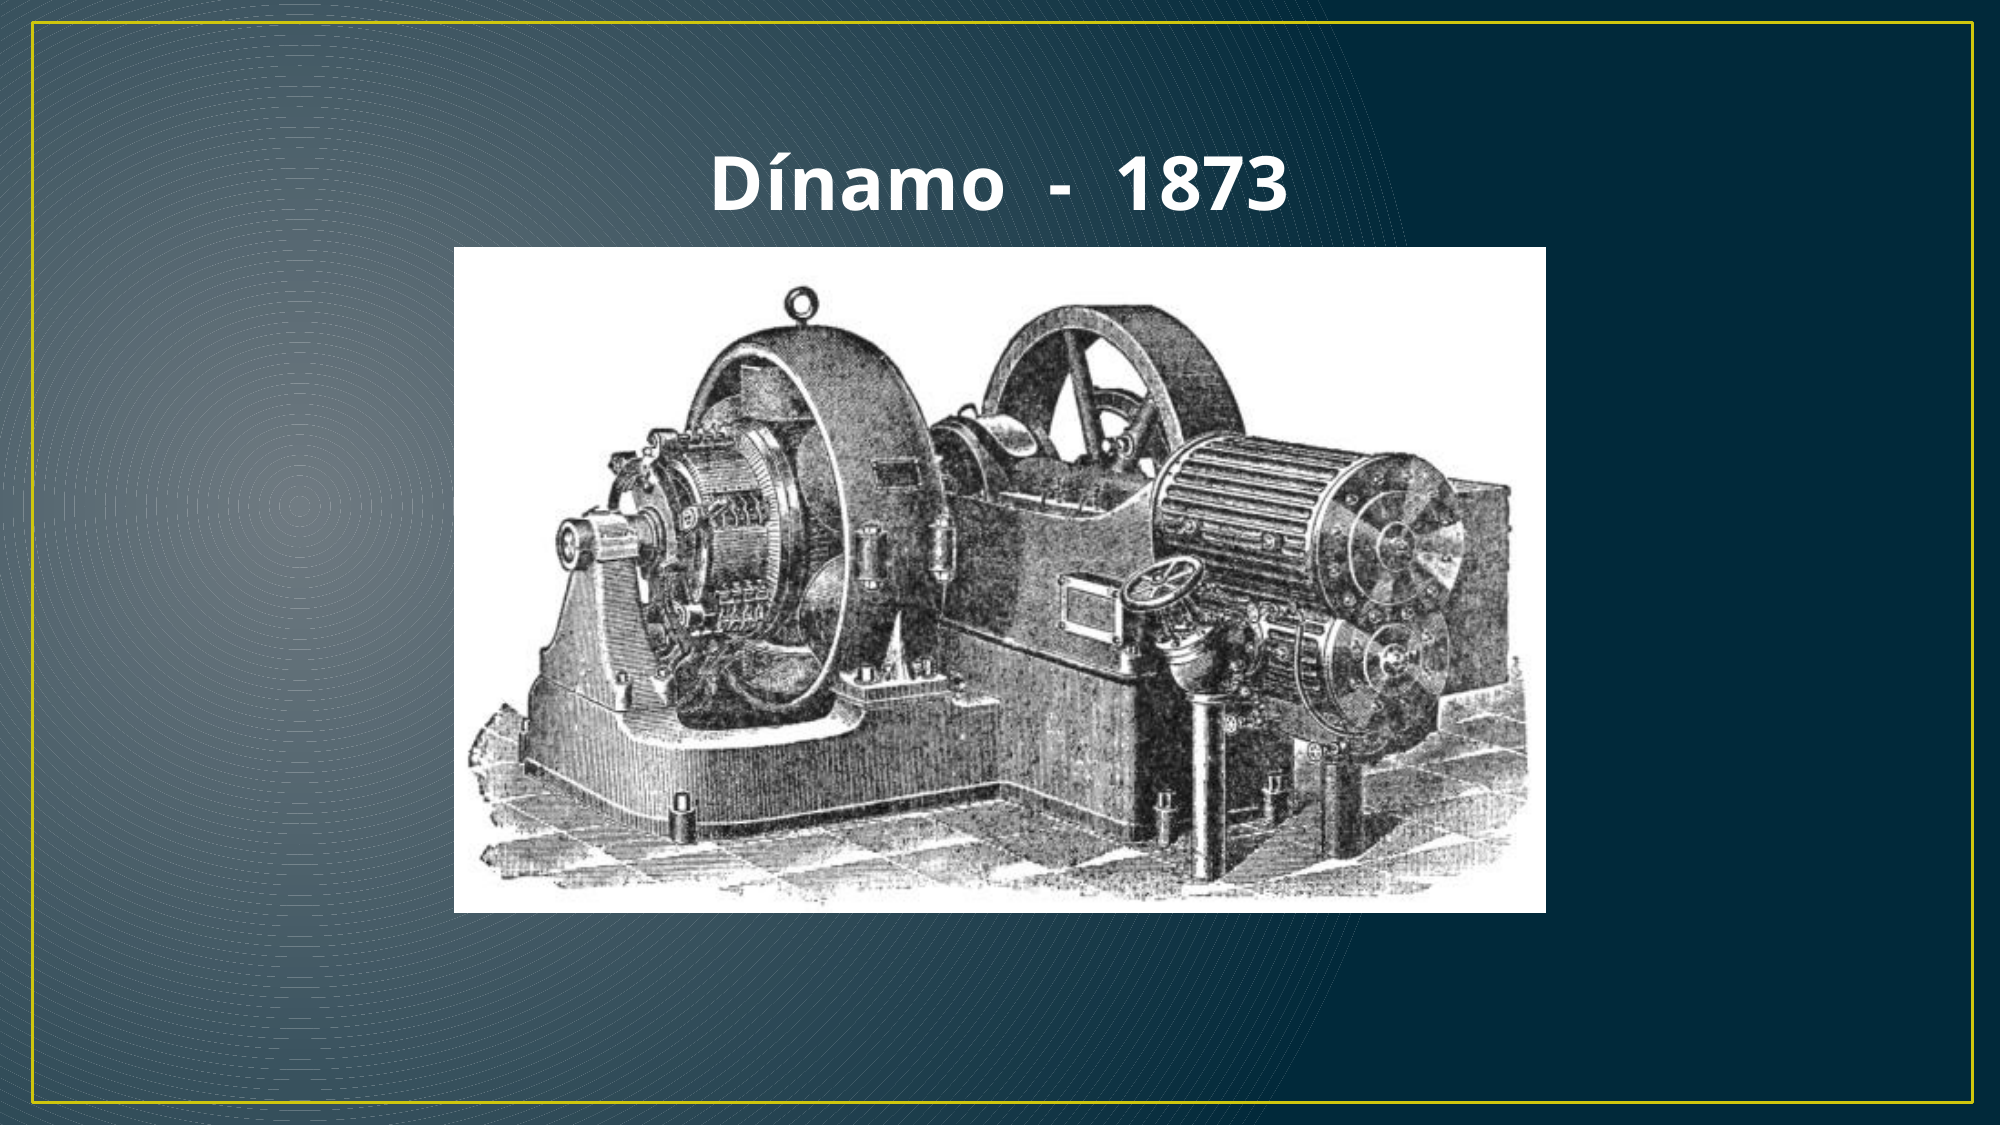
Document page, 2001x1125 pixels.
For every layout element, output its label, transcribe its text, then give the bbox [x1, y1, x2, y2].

picture [1364, 241, 1374, 247]
picture [1313, 918, 1326, 927]
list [454, 247, 1546, 914]
title Dínamo - 1873 [99, 45, 1900, 233]
